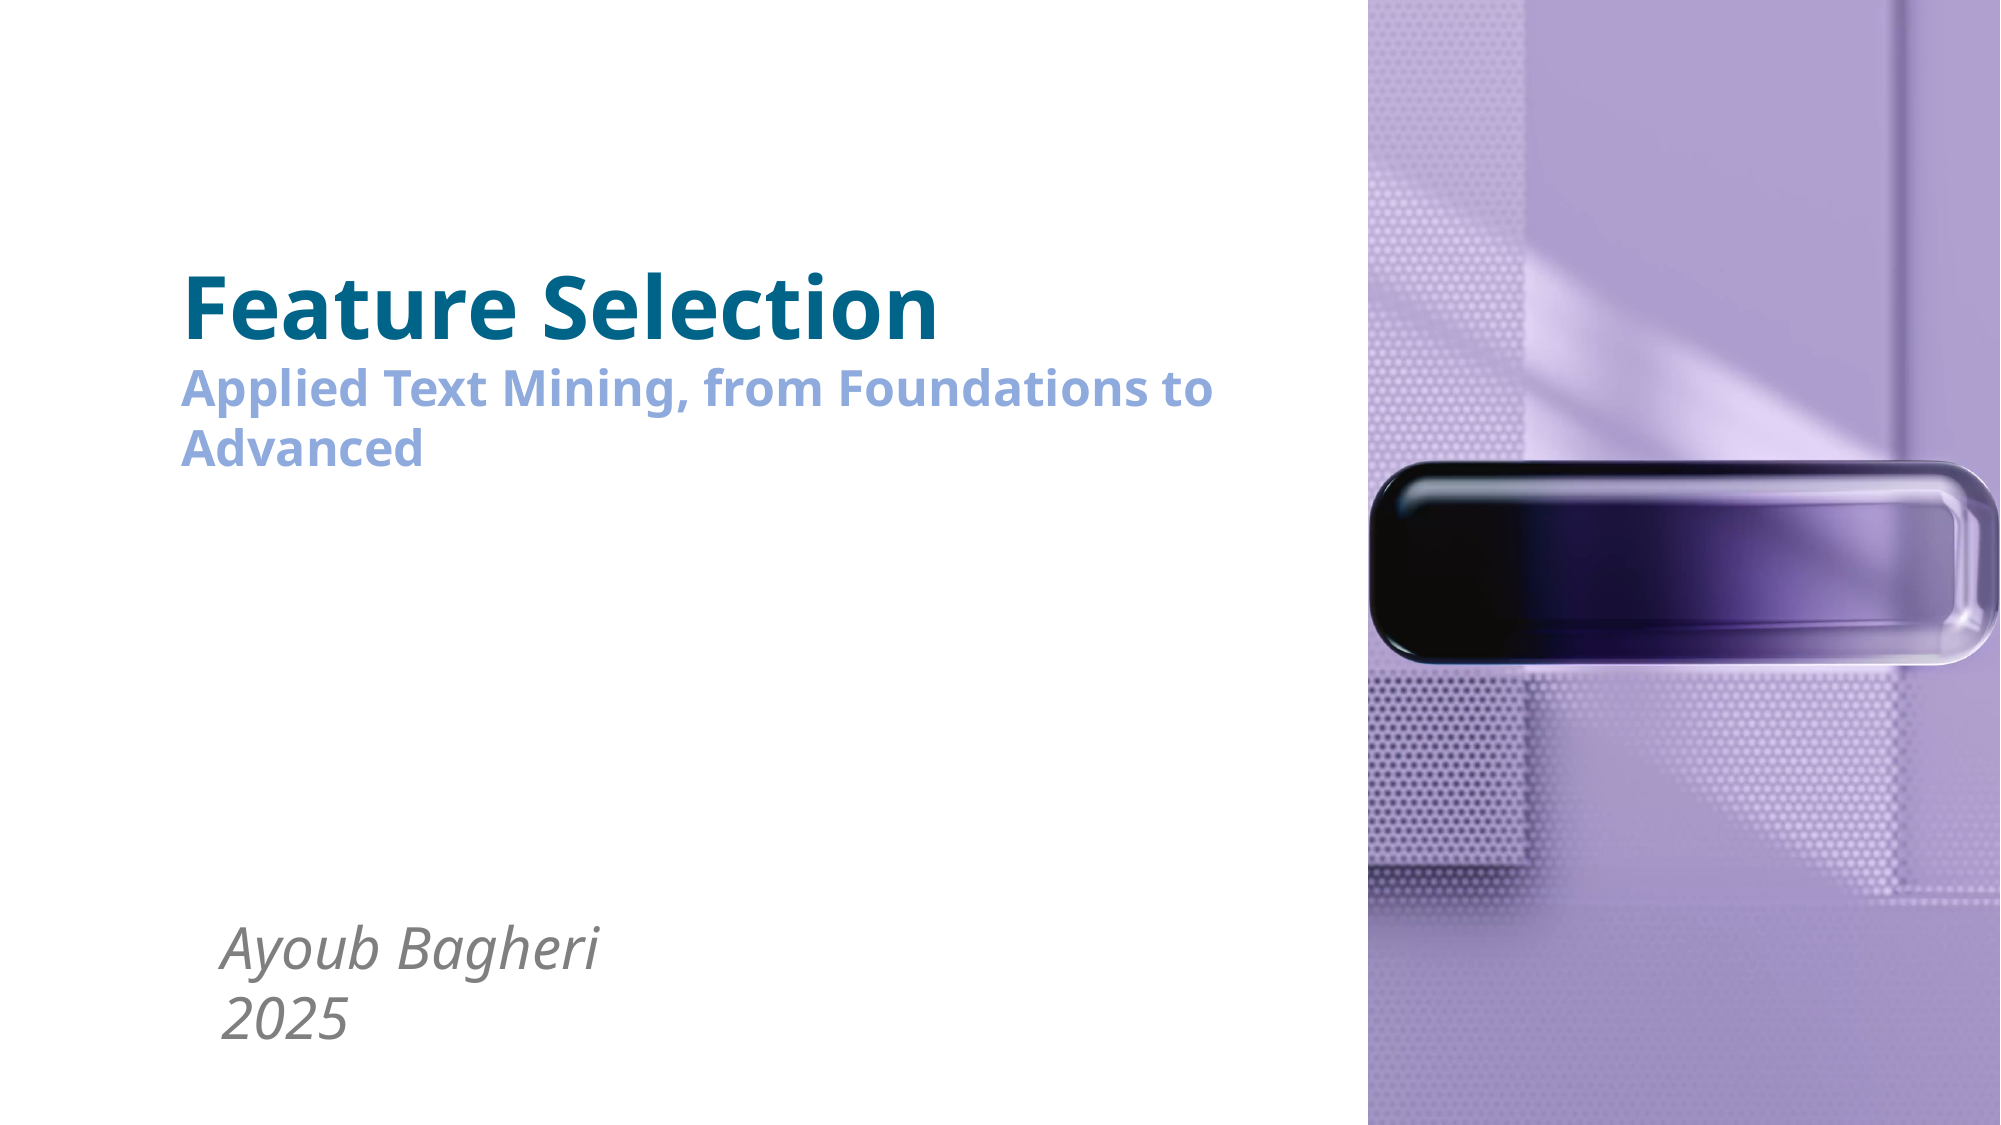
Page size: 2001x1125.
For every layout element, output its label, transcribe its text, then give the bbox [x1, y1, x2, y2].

text_box Feature Selection Applied Text Mining, from Foundations to Advanced [166, 244, 1327, 485]
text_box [1367, 0, 2000, 1125]
text_box Ayoub Bagheri 2025 [206, 903, 1367, 1059]
